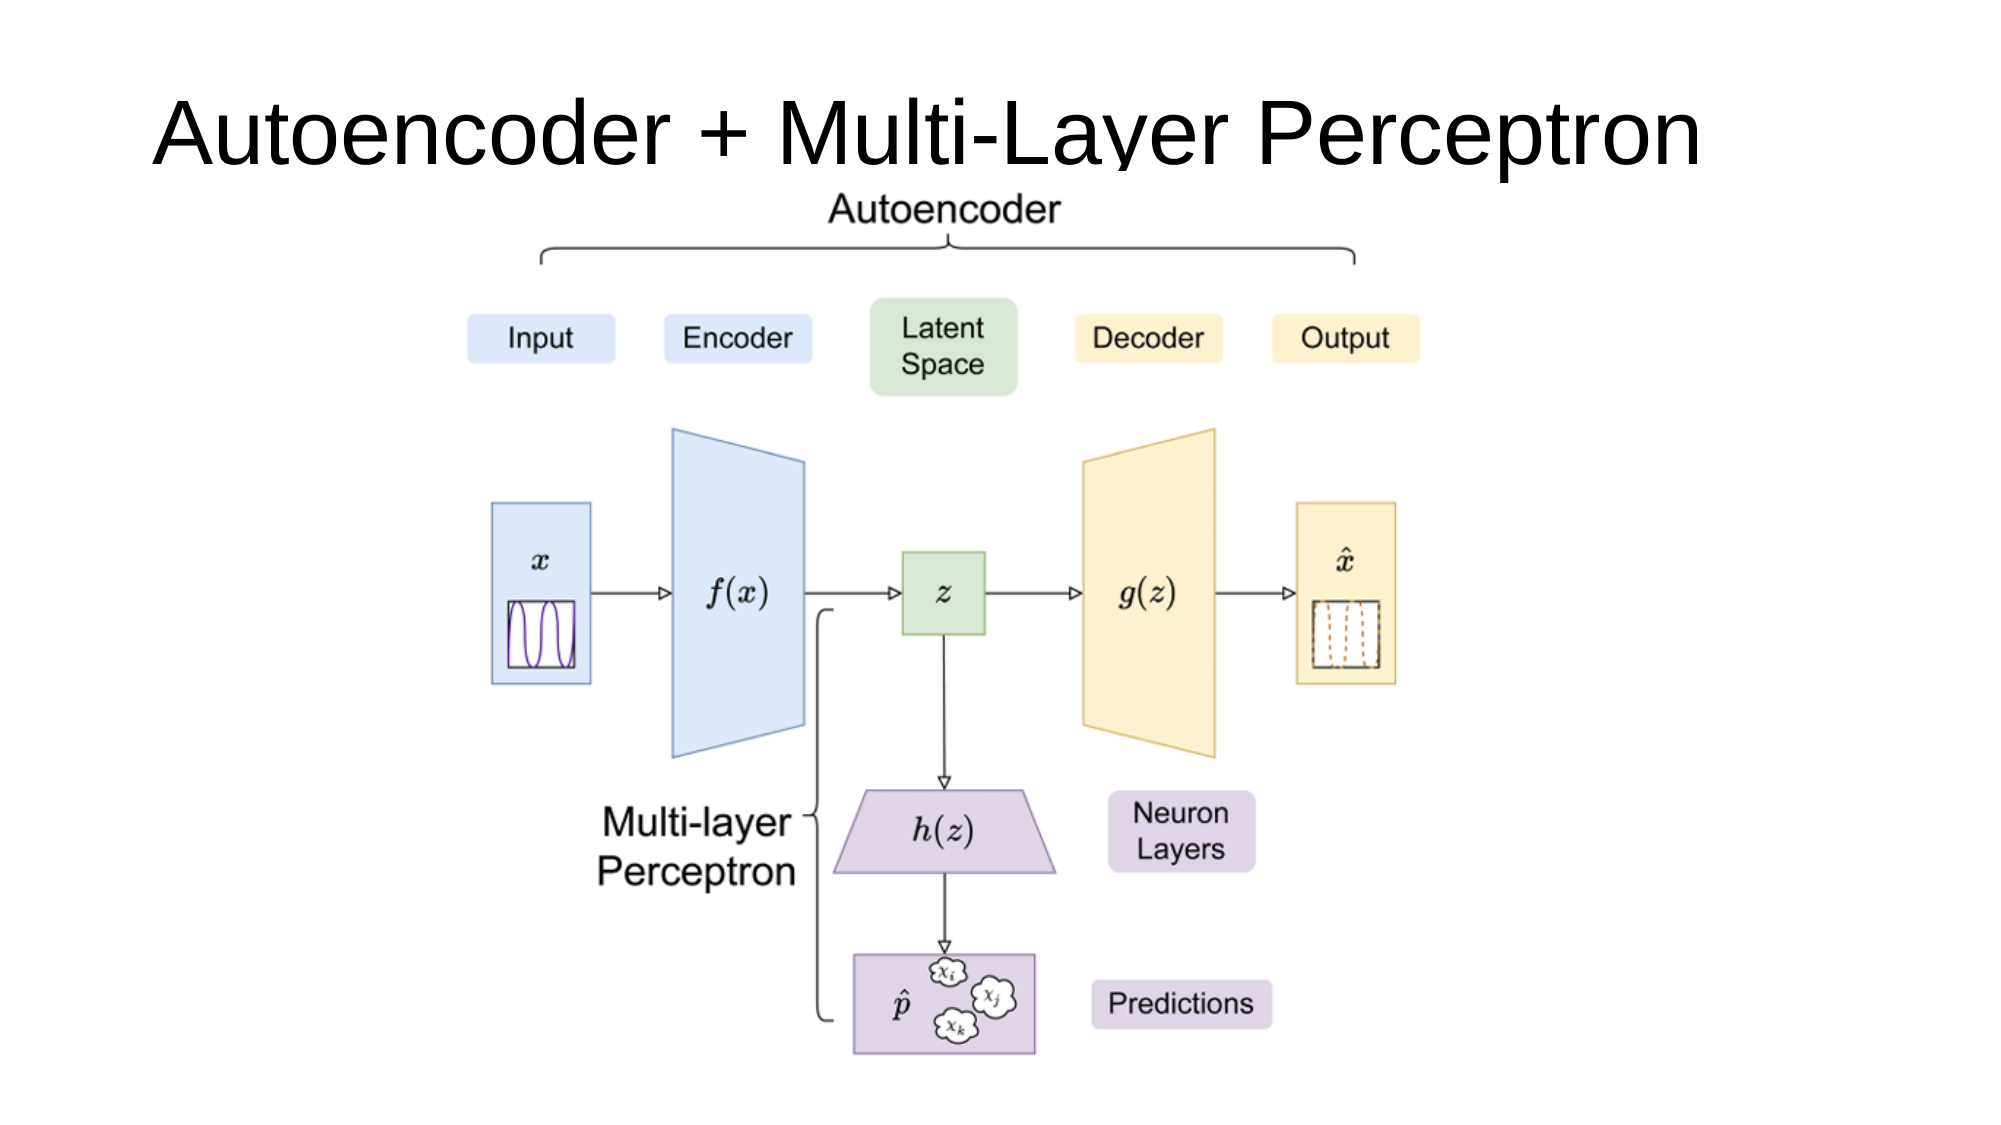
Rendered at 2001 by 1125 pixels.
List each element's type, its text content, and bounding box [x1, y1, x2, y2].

title Autoencoder + Multi-Layer Perceptron [137, 59, 1863, 210]
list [431, 170, 1491, 1066]
